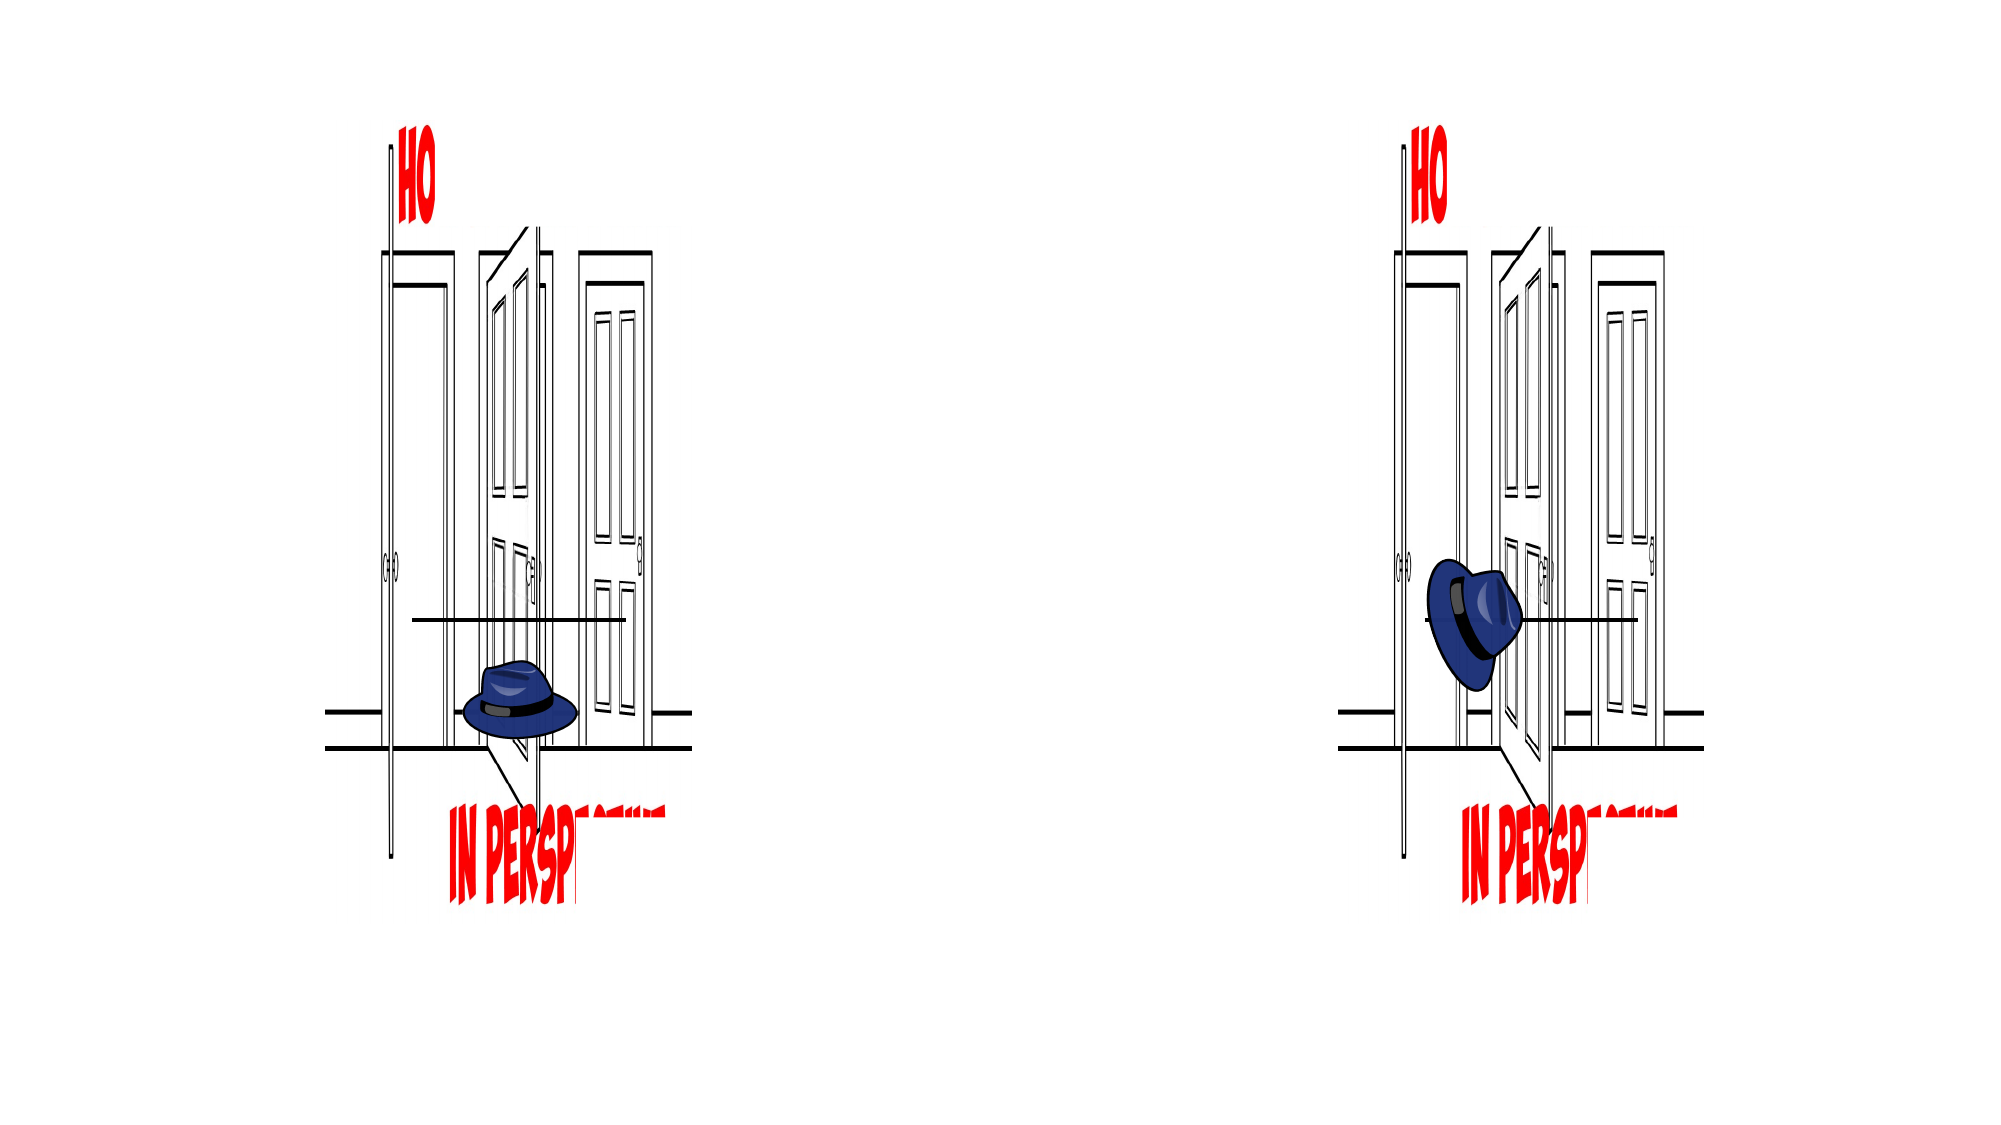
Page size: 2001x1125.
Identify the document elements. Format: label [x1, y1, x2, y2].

text_box [1118, 10, 1944, 1061]
picture [462, 660, 577, 739]
text_box [95, 11, 921, 1062]
picture [1408, 573, 1544, 667]
